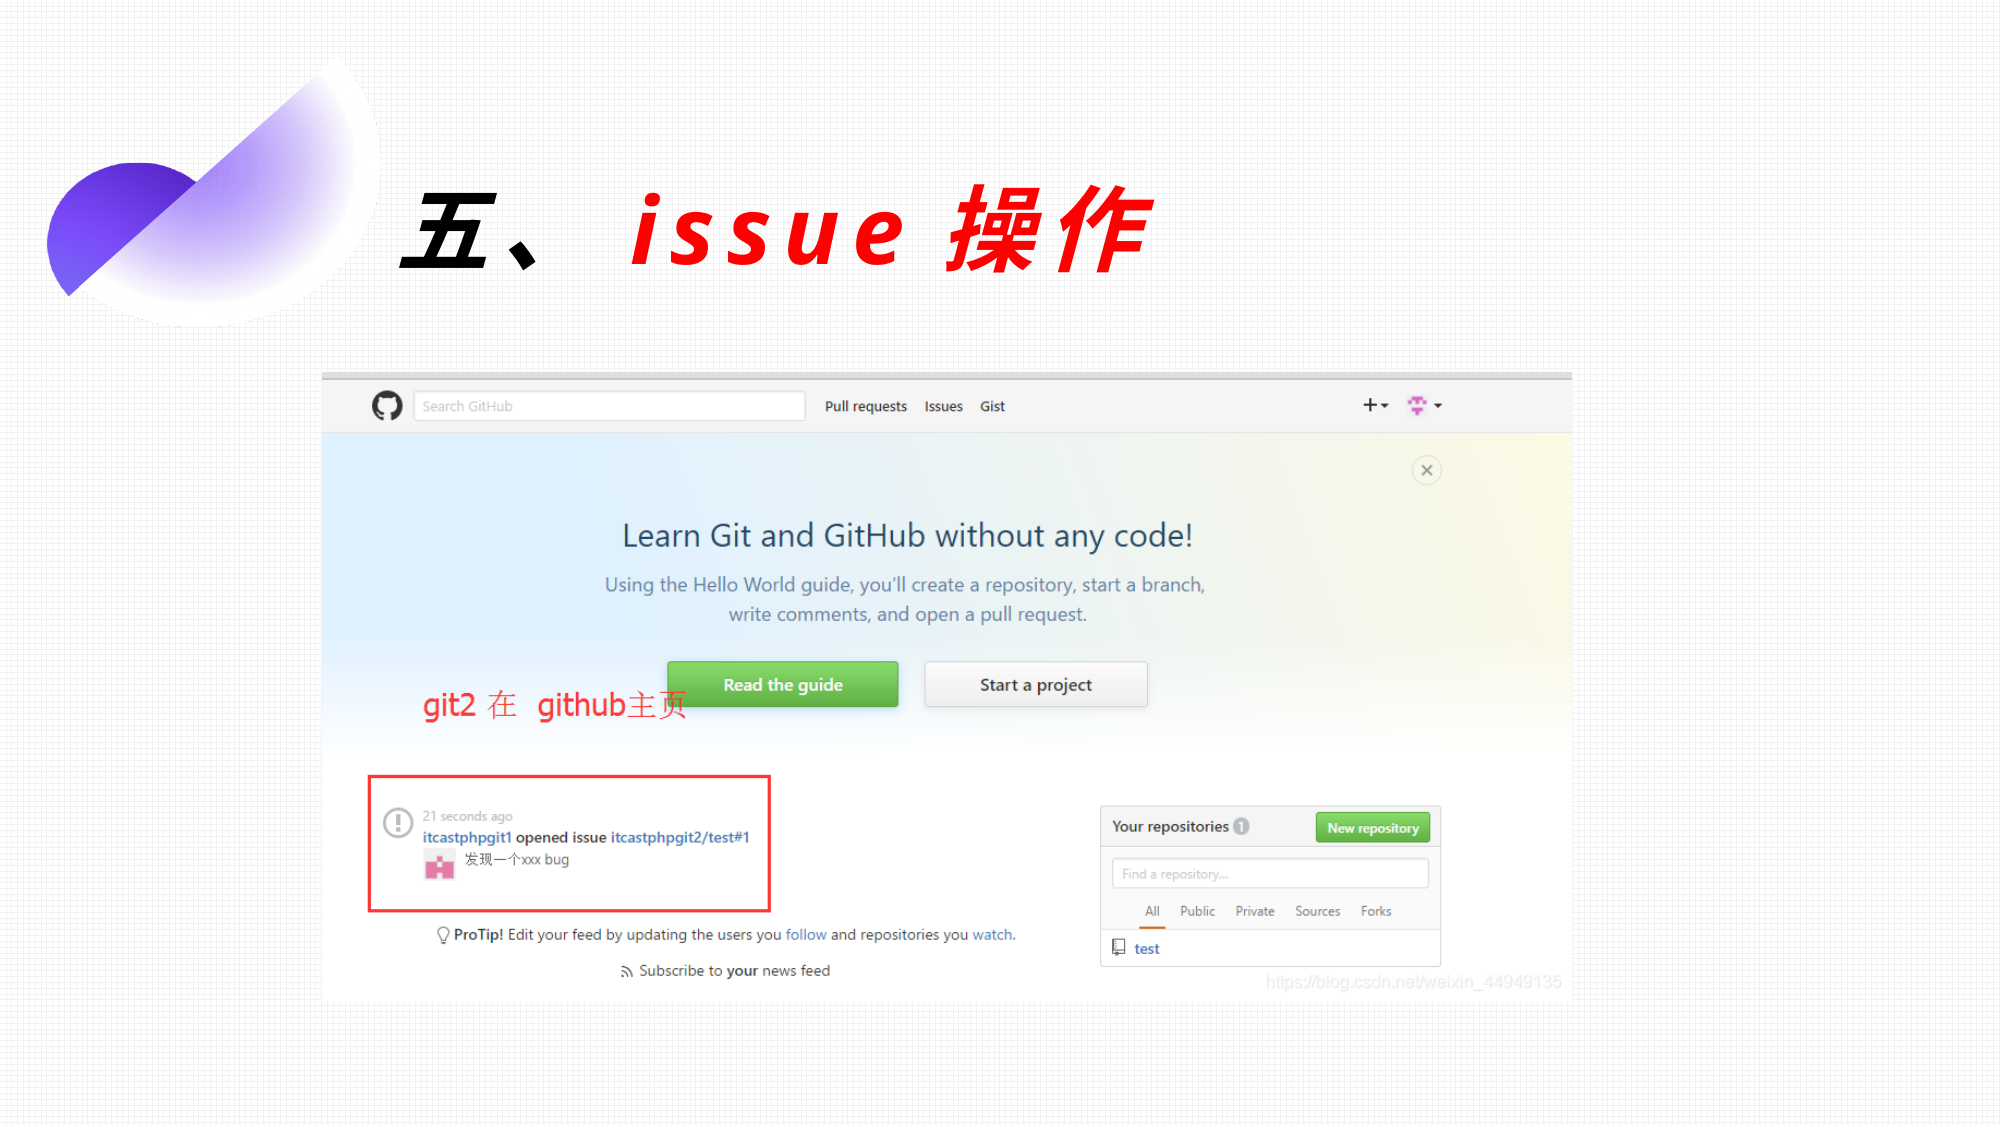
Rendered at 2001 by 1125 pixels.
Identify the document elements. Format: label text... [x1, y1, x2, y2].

text_box 五、issue操作 [381, 162, 1744, 291]
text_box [16, 0, 381, 327]
picture [322, 372, 1572, 1002]
